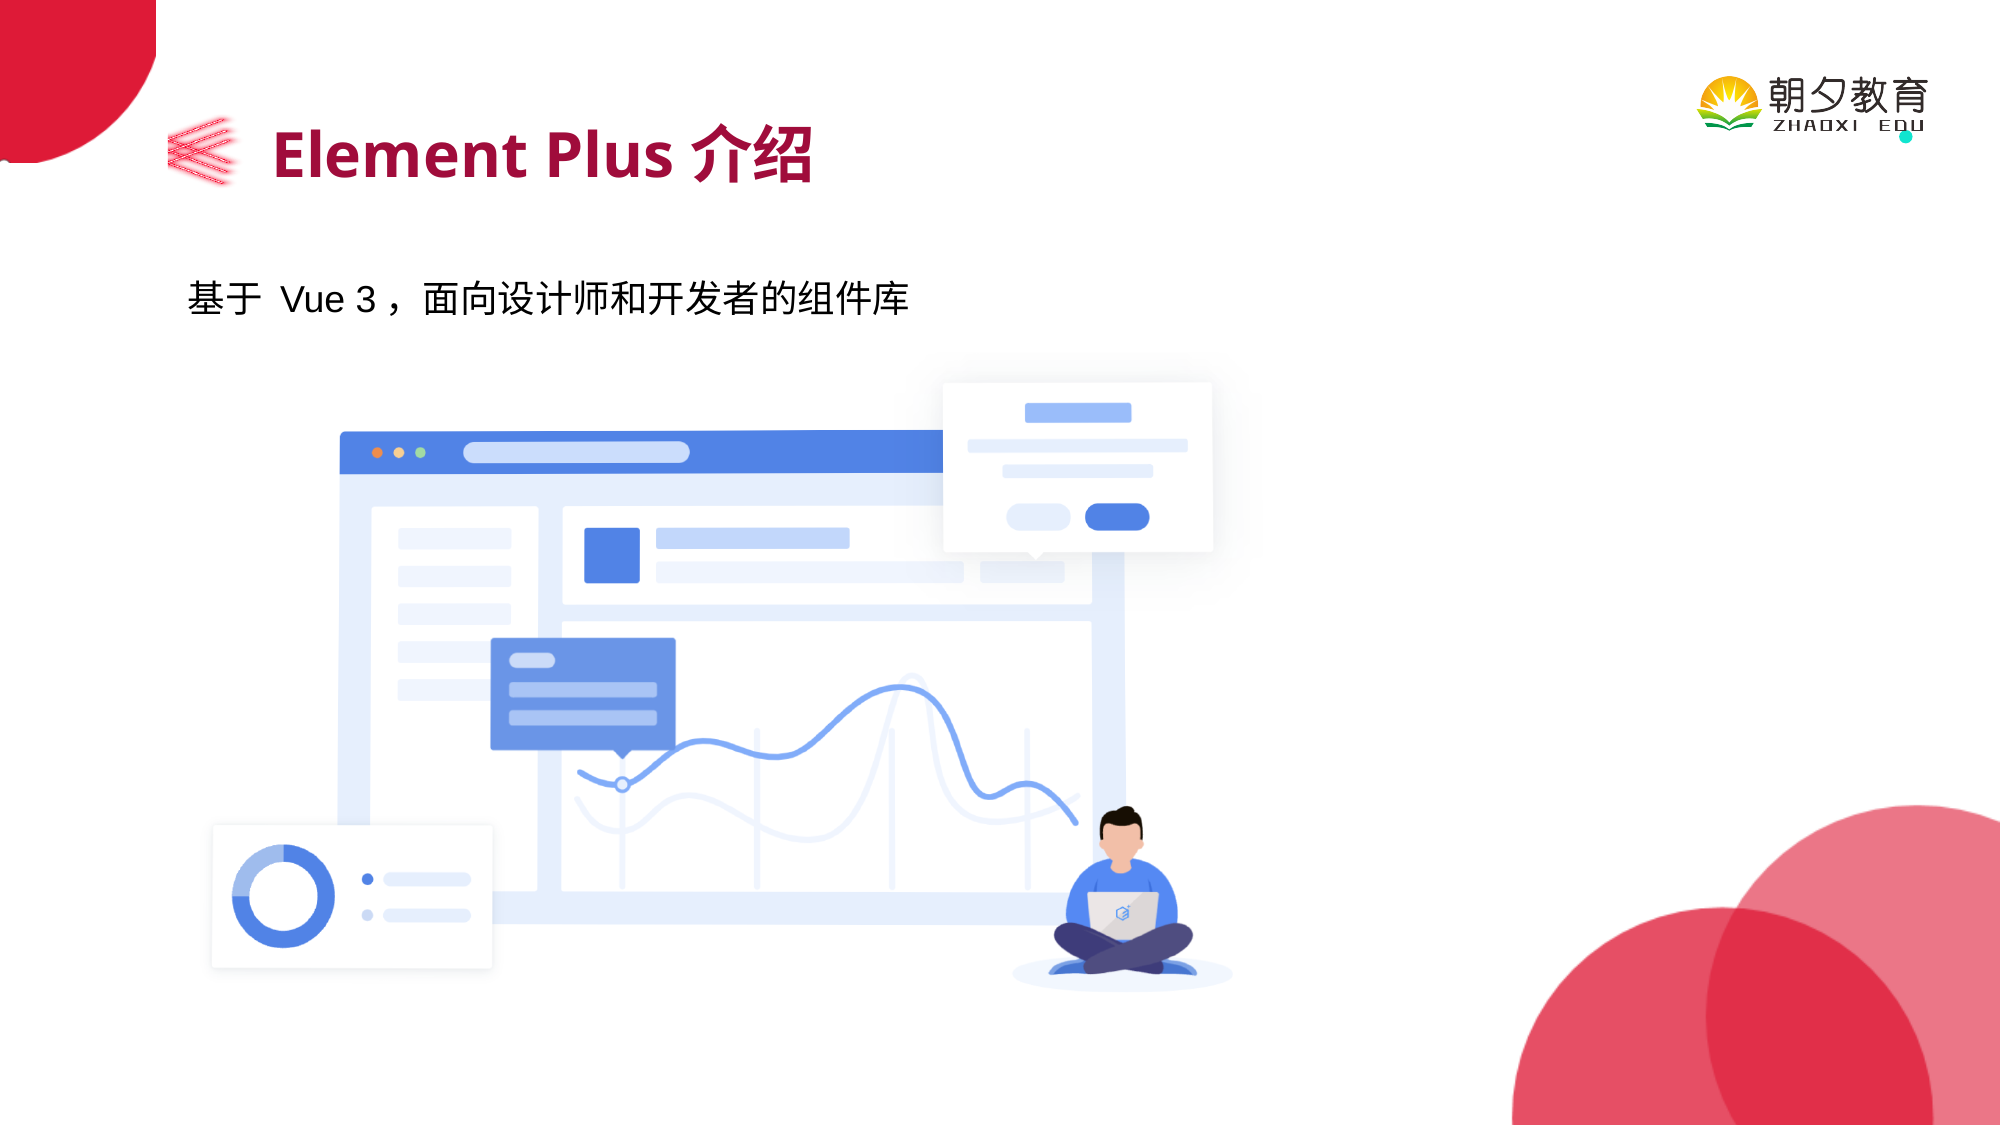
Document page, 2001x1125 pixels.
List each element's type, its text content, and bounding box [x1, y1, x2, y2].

text_box Element Plus介绍 [256, 107, 1671, 198]
picture [1696, 76, 1928, 131]
picture [0, 0, 156, 163]
text_box 基于 Vue 3，面向设计师和开发者的组件库 [172, 245, 1671, 328]
picture [172, 352, 1287, 1011]
picture [1417, 638, 2000, 1125]
picture [167, 112, 246, 190]
